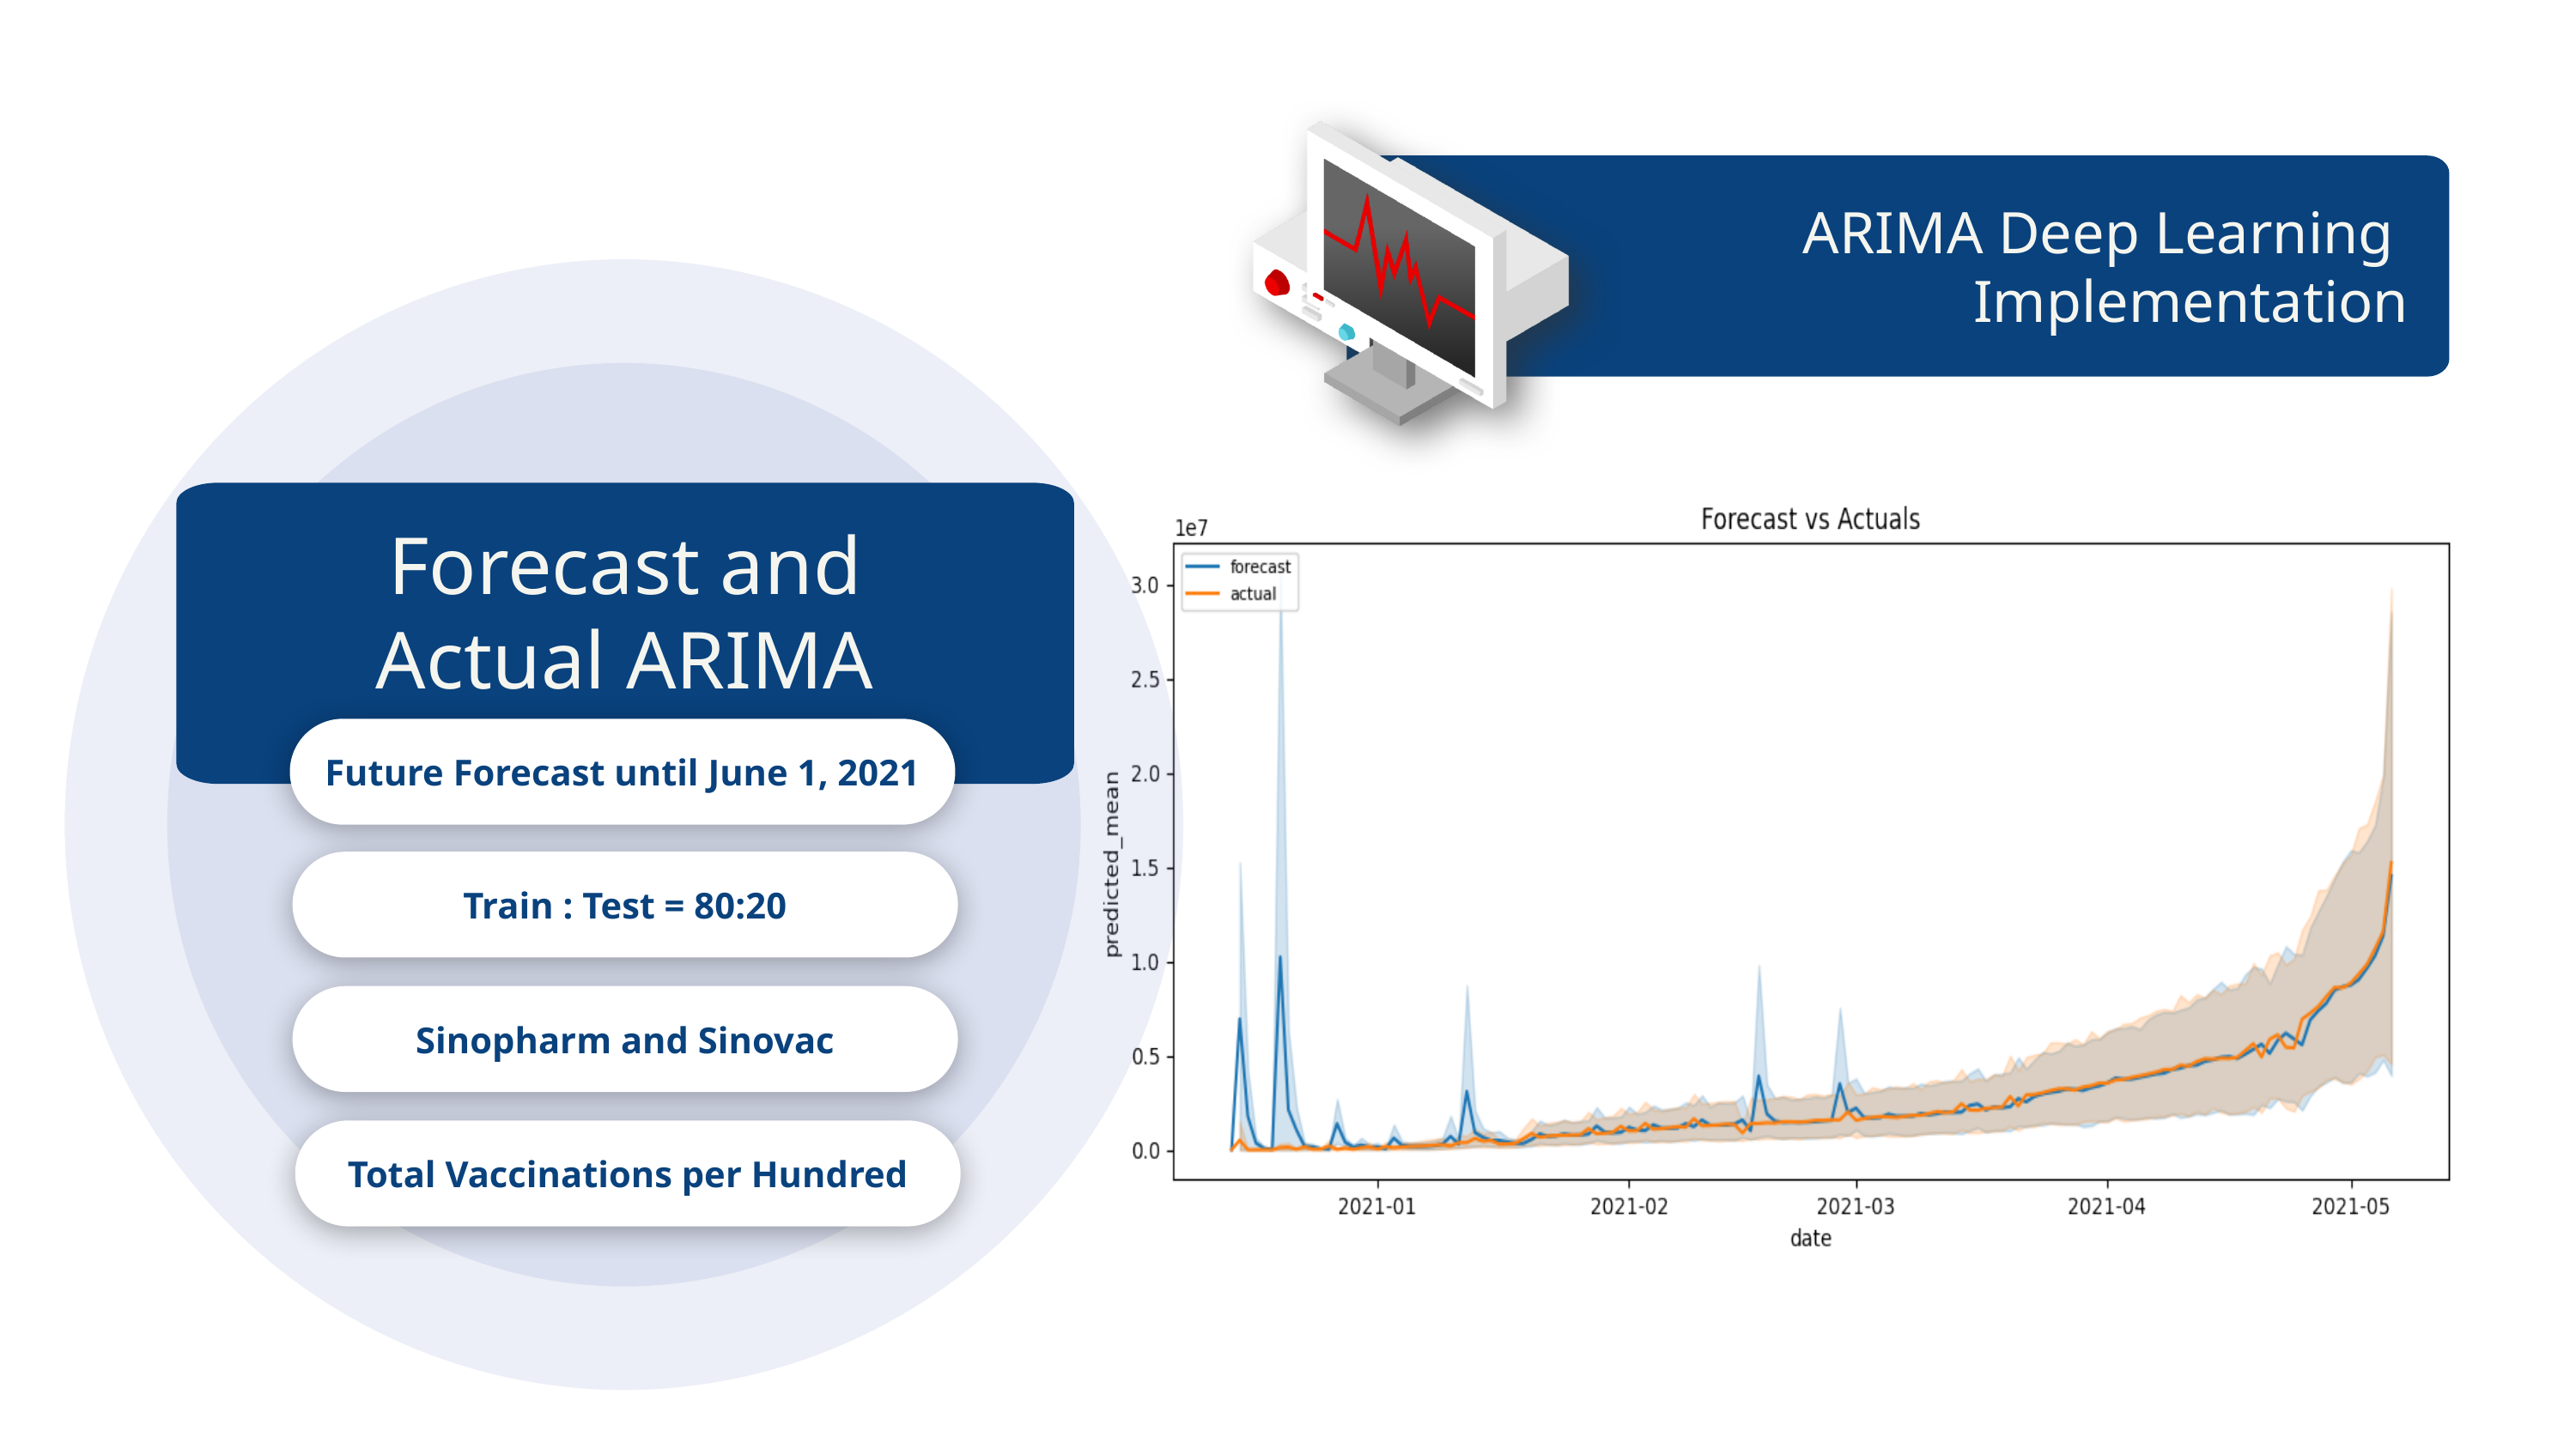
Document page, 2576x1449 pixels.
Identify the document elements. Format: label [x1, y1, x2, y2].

text_box [176, 482, 1074, 785]
text_box [1603, 155, 2450, 377]
text_box [62, 258, 1187, 1391]
picture [1225, 90, 1600, 442]
picture [1187, 489, 2463, 1269]
